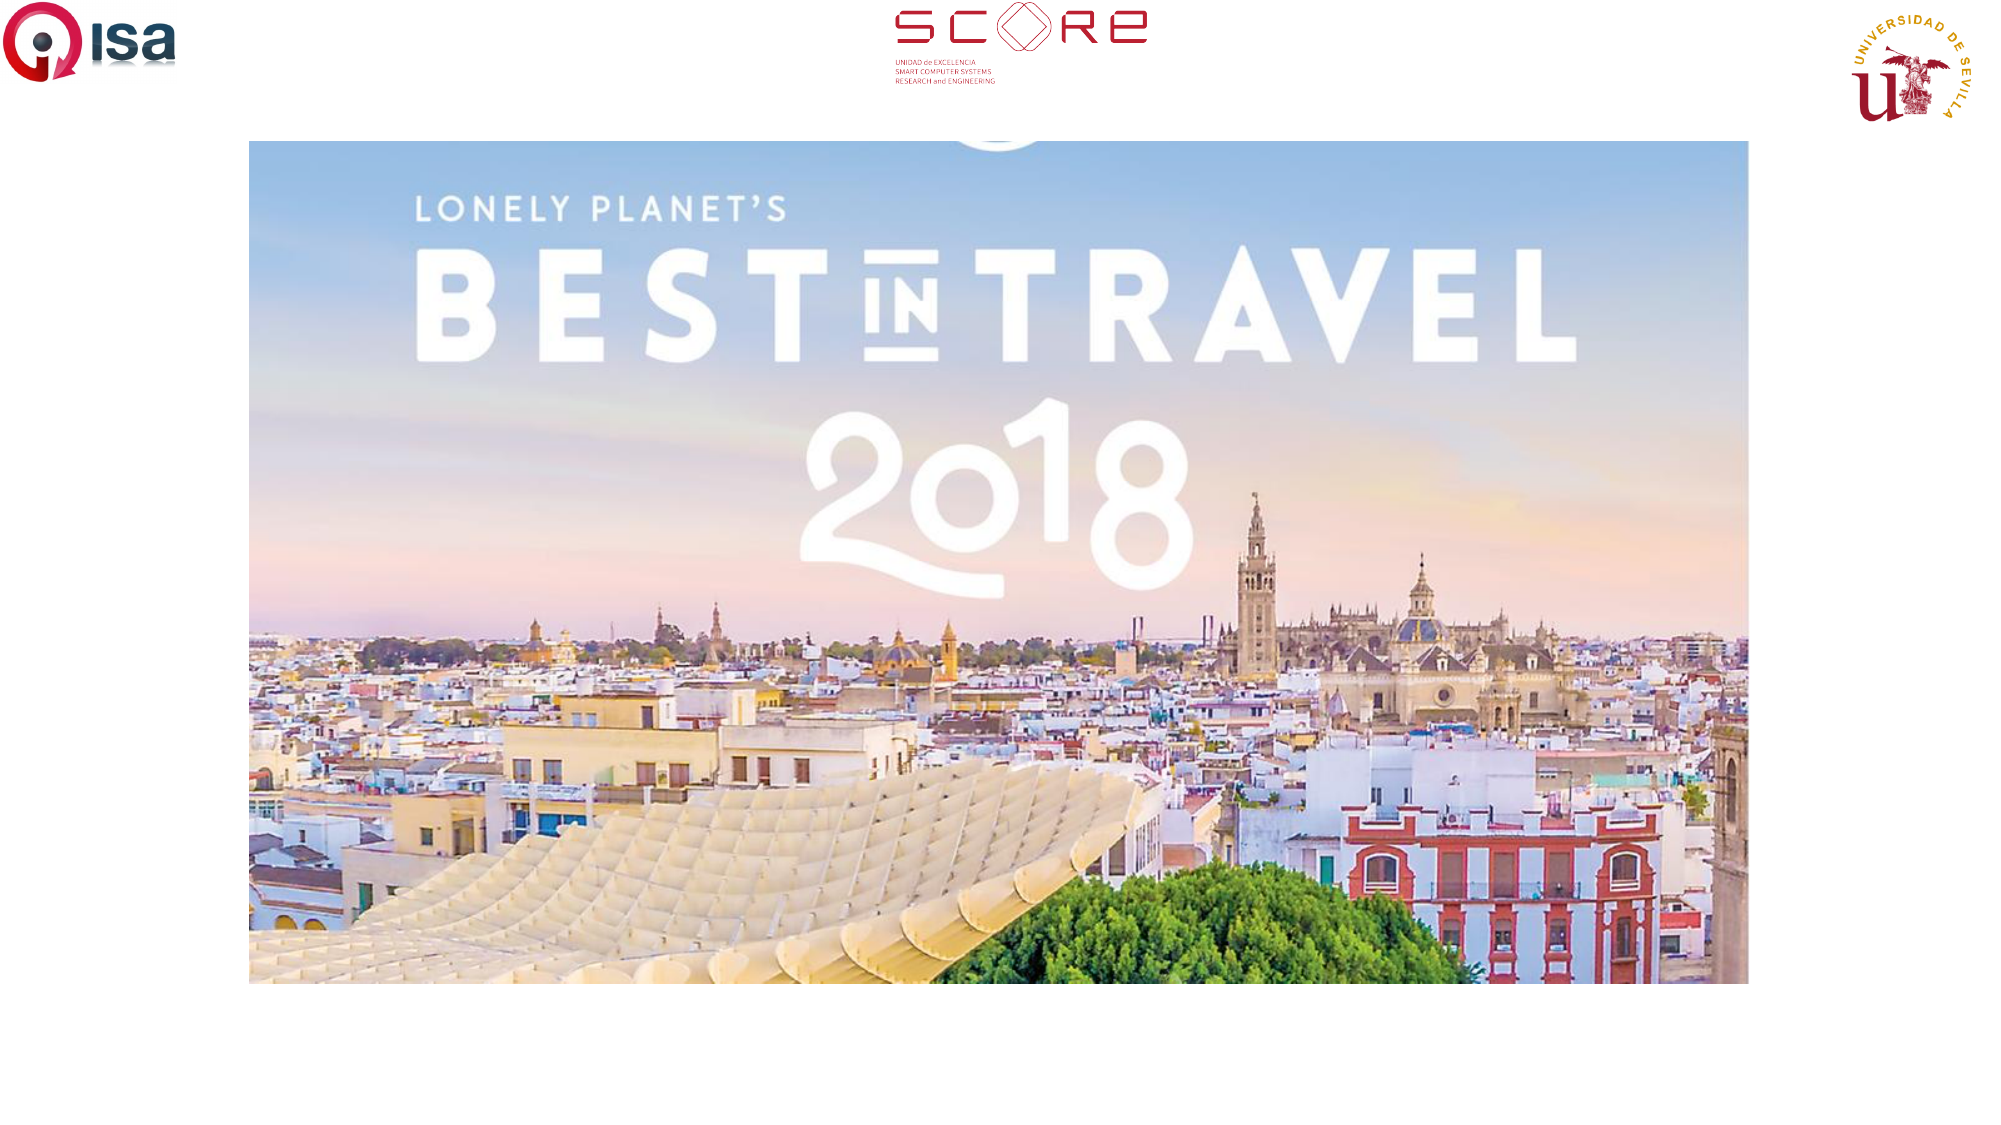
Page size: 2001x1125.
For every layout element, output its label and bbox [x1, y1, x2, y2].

picture [0, 0, 177, 84]
picture [1835, 0, 1991, 138]
picture [249, 140, 1751, 985]
picture [879, 0, 1163, 100]
